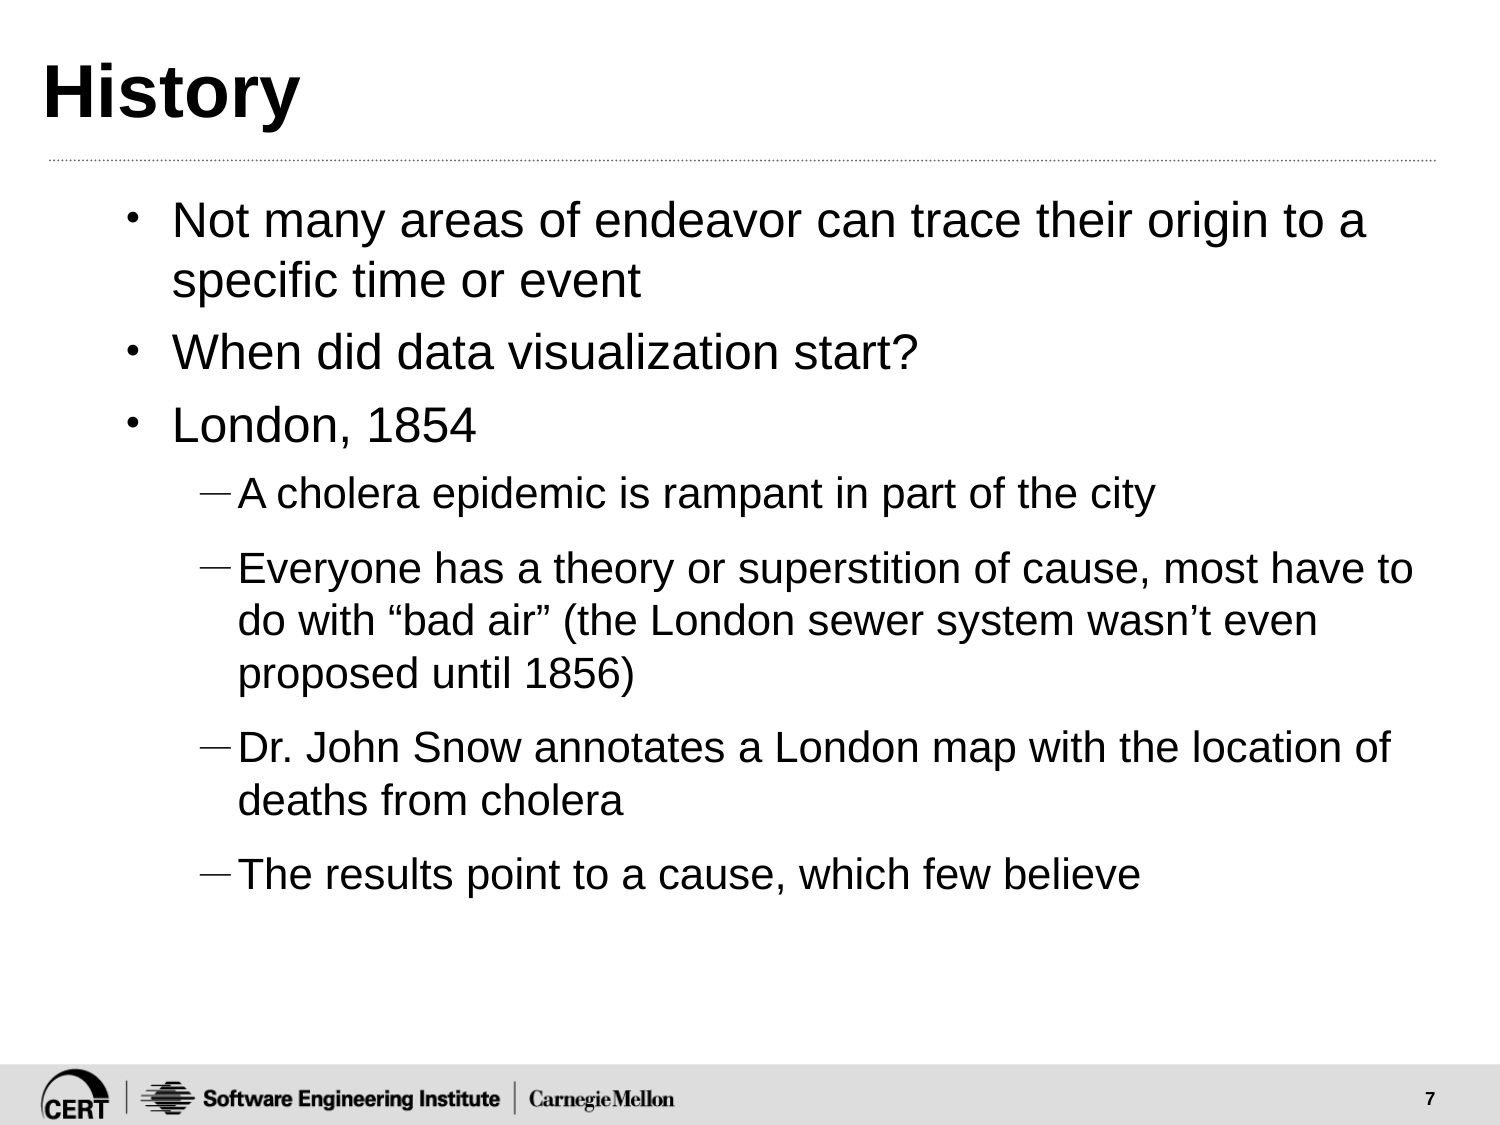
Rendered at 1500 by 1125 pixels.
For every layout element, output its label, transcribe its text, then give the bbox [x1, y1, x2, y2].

list Not many areas of endeavor can trace their origin to a specific time or event When did data visualization start? London, 1854 A cholera epidemic is rampant in part of the city Everyone has a theory or superstition of cause, most have to do with “bad air” (the London sewer system wasn’t even proposed until 1856) Dr. John Snow annotates a London map with the location of deaths from cholera The results point to a cause, which few believe [50, 187, 1438, 1025]
title History [42, 37, 1433, 155]
picture [24, 1065, 688, 1125]
